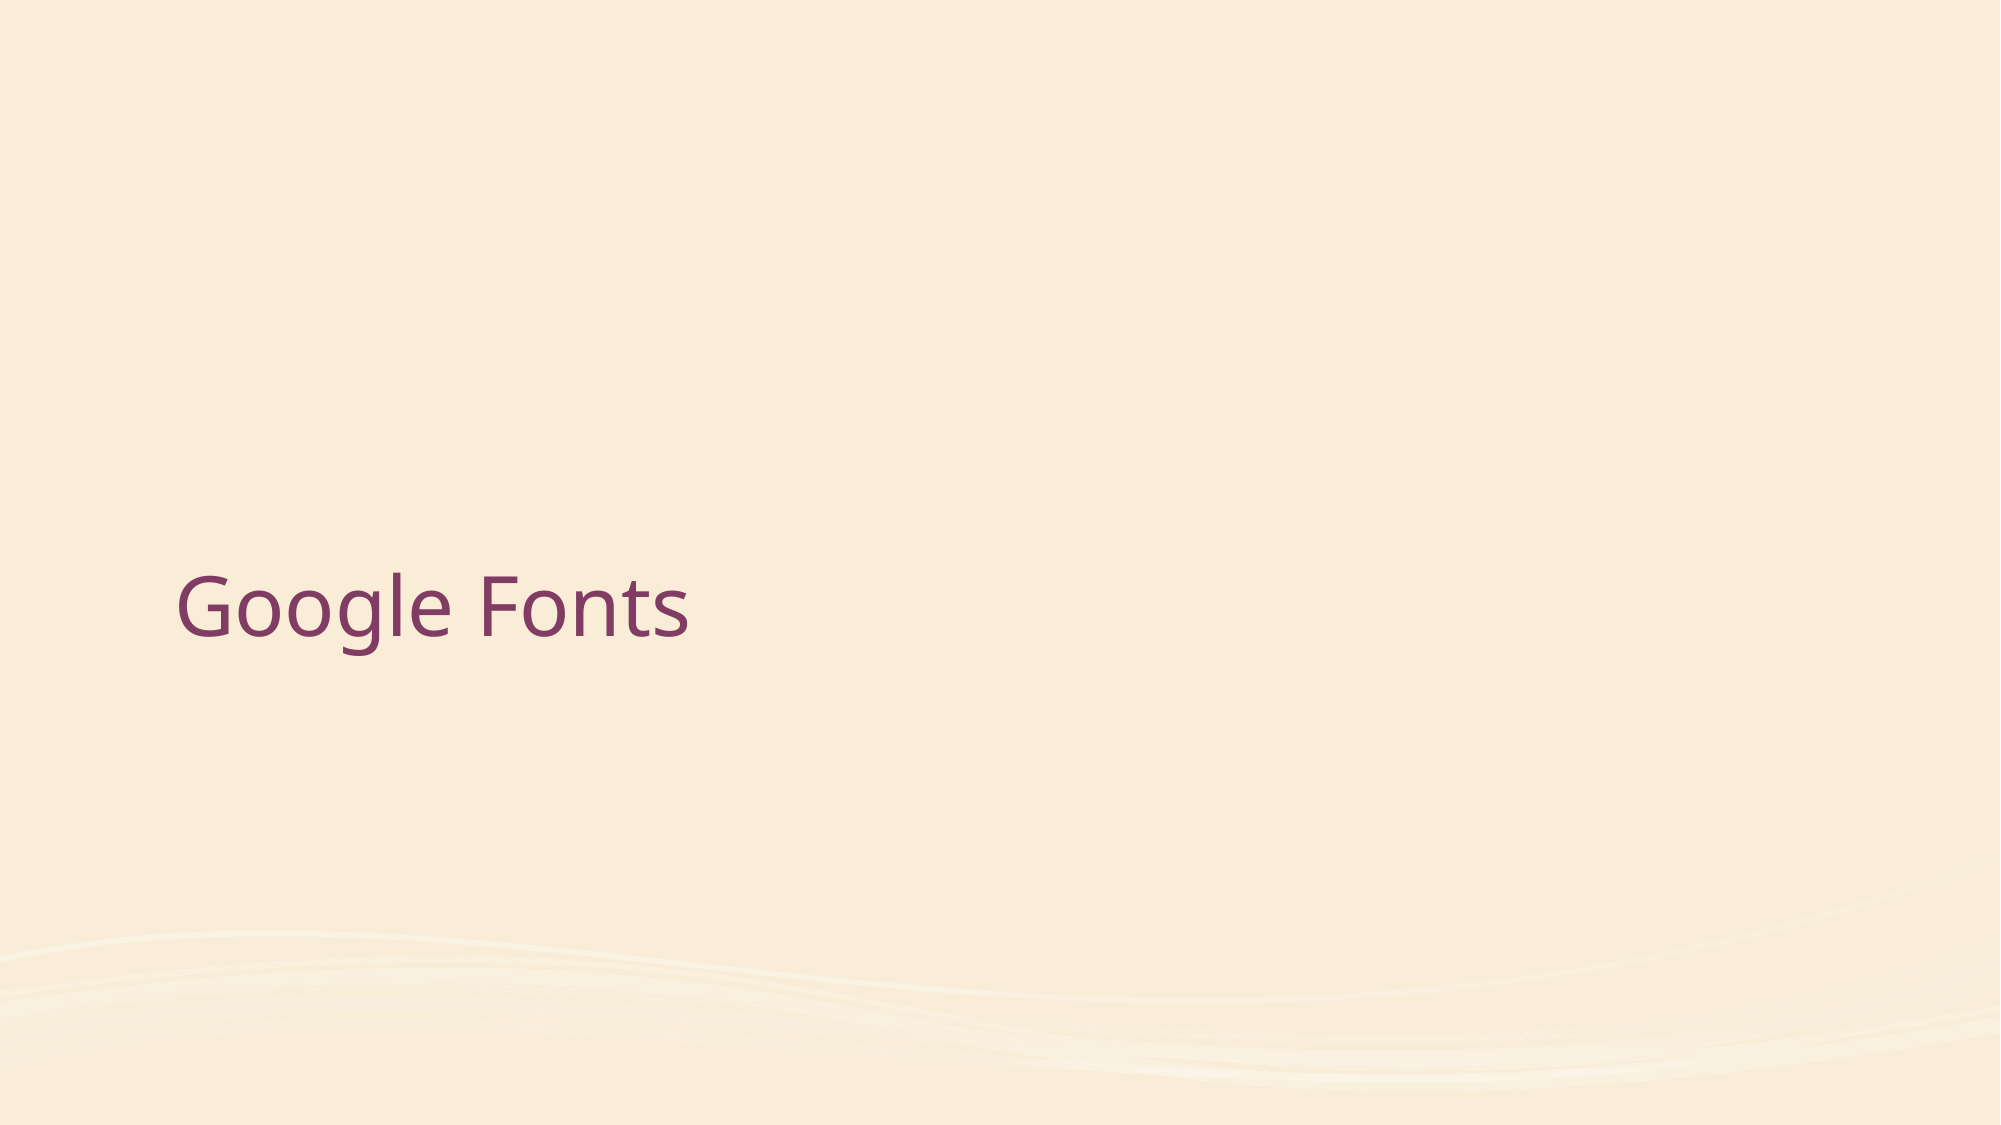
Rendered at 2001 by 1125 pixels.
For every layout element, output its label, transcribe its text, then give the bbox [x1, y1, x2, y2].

title Google Fonts [159, 462, 1735, 663]
